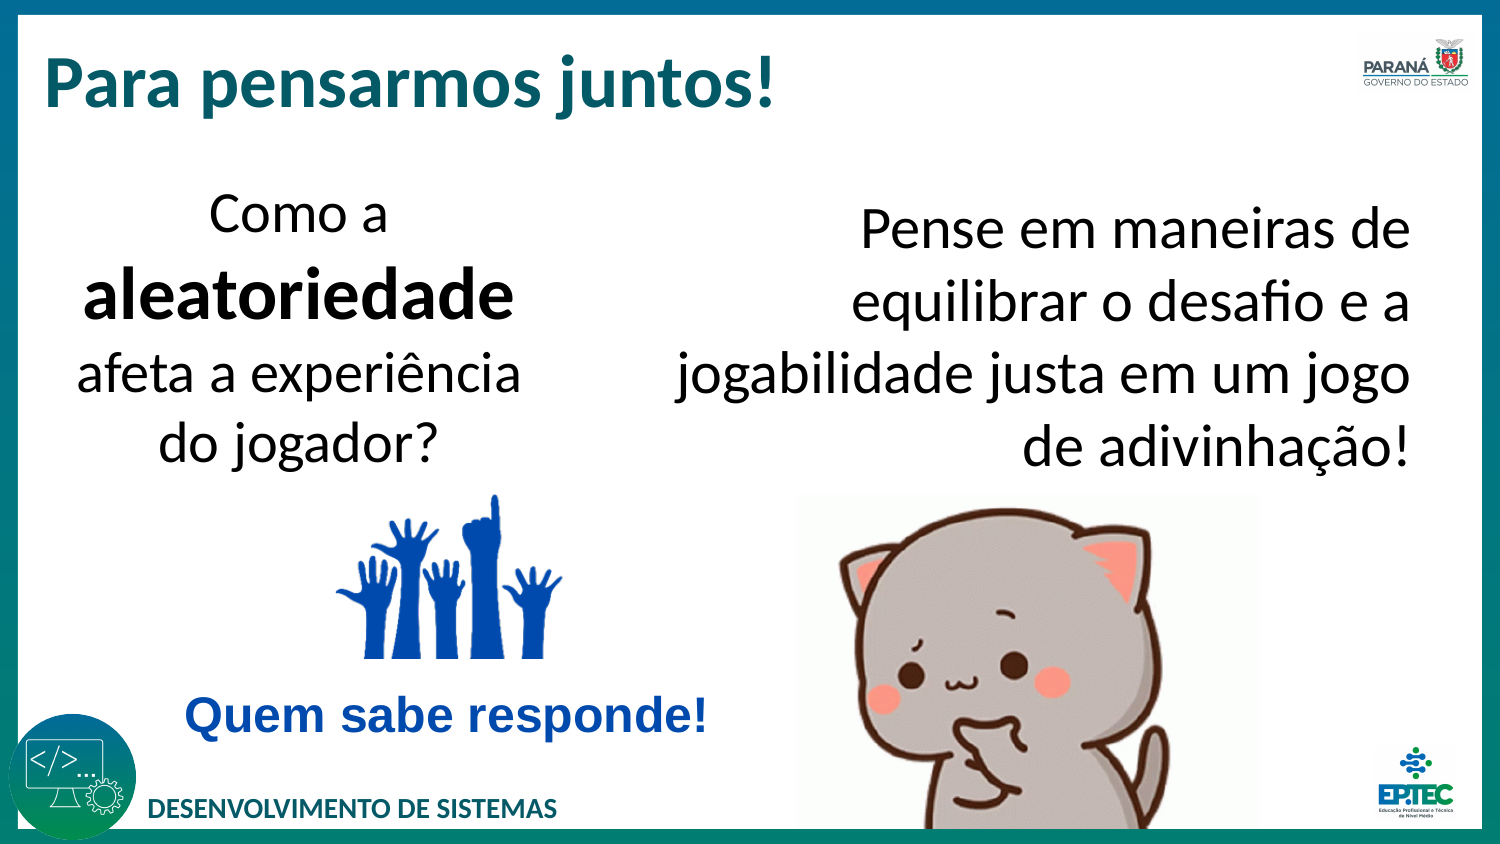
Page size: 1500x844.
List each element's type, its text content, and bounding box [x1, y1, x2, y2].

text_box Quem sabe responde! [169, 658, 765, 758]
picture [0, 273, 17, 277]
picture [335, 489, 582, 660]
text_box Como a aleatoriedade afeta a experiência do jogador? [53, 159, 546, 490]
picture [1356, 30, 1475, 94]
picture [796, 495, 1260, 830]
text_box DESENVOLVIMENTO DE SISTEMAS [141, 783, 644, 830]
text_box Para pensarmos juntos! [29, 24, 1350, 130]
text_box [17, 14, 1482, 829]
picture [8, 713, 137, 841]
text_box Pense em maneiras de equilibrar o desafio e a jogabilidade justa em um jogo de adivinhação! [627, 173, 1428, 618]
picture [1482, 273, 1500, 277]
picture [1374, 745, 1457, 822]
